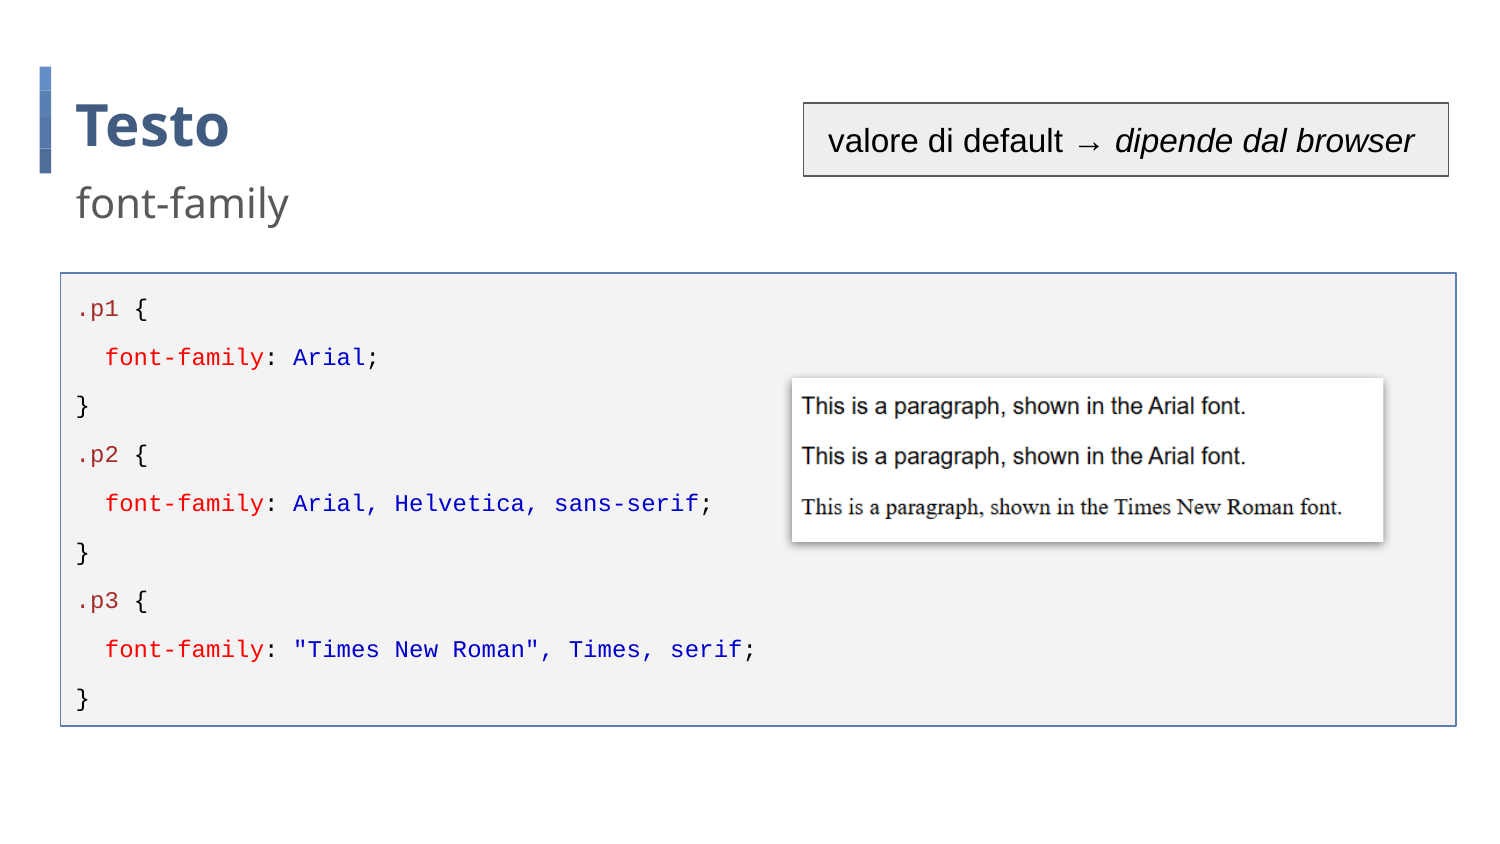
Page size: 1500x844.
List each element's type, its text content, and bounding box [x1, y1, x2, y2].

picture [791, 378, 1384, 542]
text_box valore di default → dipende dal browser [803, 102, 1449, 177]
subtitle font-family [60, 154, 1449, 228]
text_box .p1 { font-family: Arial; } .p2 { font-family: Arial, Helvetica, sans-serif; } .p3 { font-family: "Times New Roman", Times, serif; } [60, 273, 1457, 727]
title Testo [60, 72, 1449, 154]
